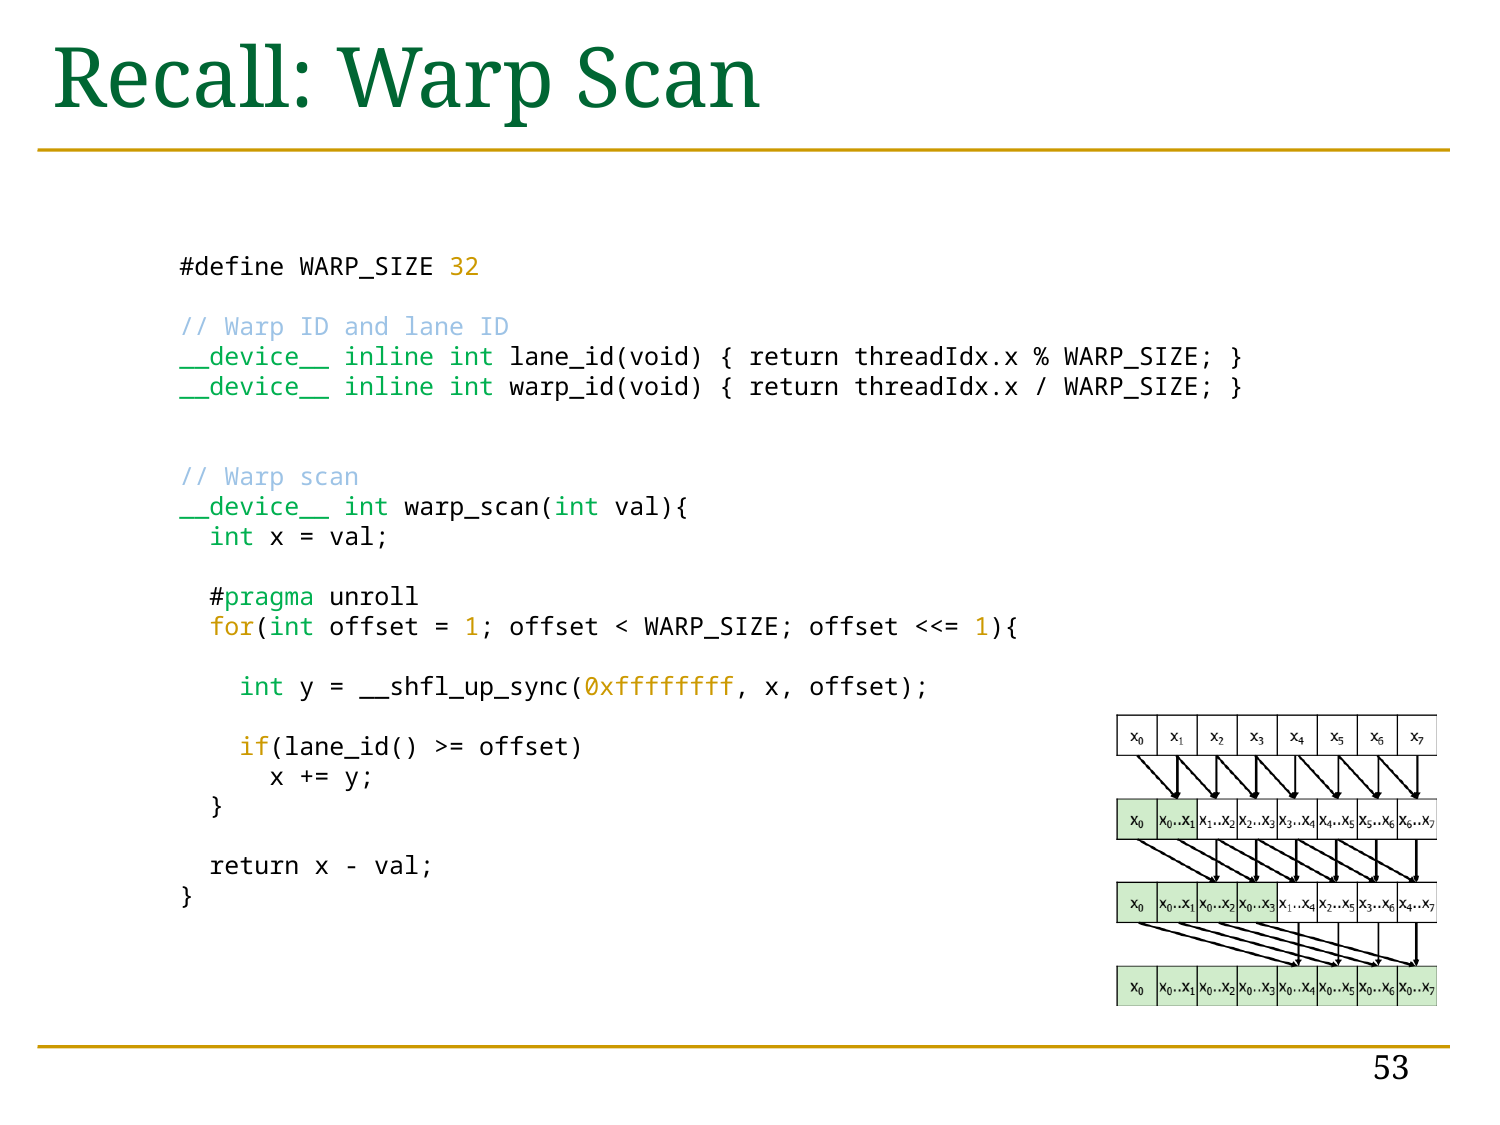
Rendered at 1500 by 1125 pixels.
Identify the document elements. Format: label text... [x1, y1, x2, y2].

text_box #define WARP_SIZE 32 // Warp ID and lane ID __device__ inline int lane_id(void) { return threadIdx.x % WARP_SIZE; } __device__ inline int warp_id(void) { return threadIdx.x / WARP_SIZE; } // Warp scan __device__ int warp_scan(int val){ int x = val; #pragma unroll for(int offset = 1; offset < WARP_SIZE; offset <<= 1){ int y = __shfl_up_sync(0xffffffff, x, offset); if(lane_id() >= offset) x += y; } return x - val; } [164, 243, 1336, 947]
picture [1115, 714, 1438, 1006]
slide_number 53 [1074, 1023, 1426, 1100]
title Recall: Warp Scan [37, 0, 1451, 150]
